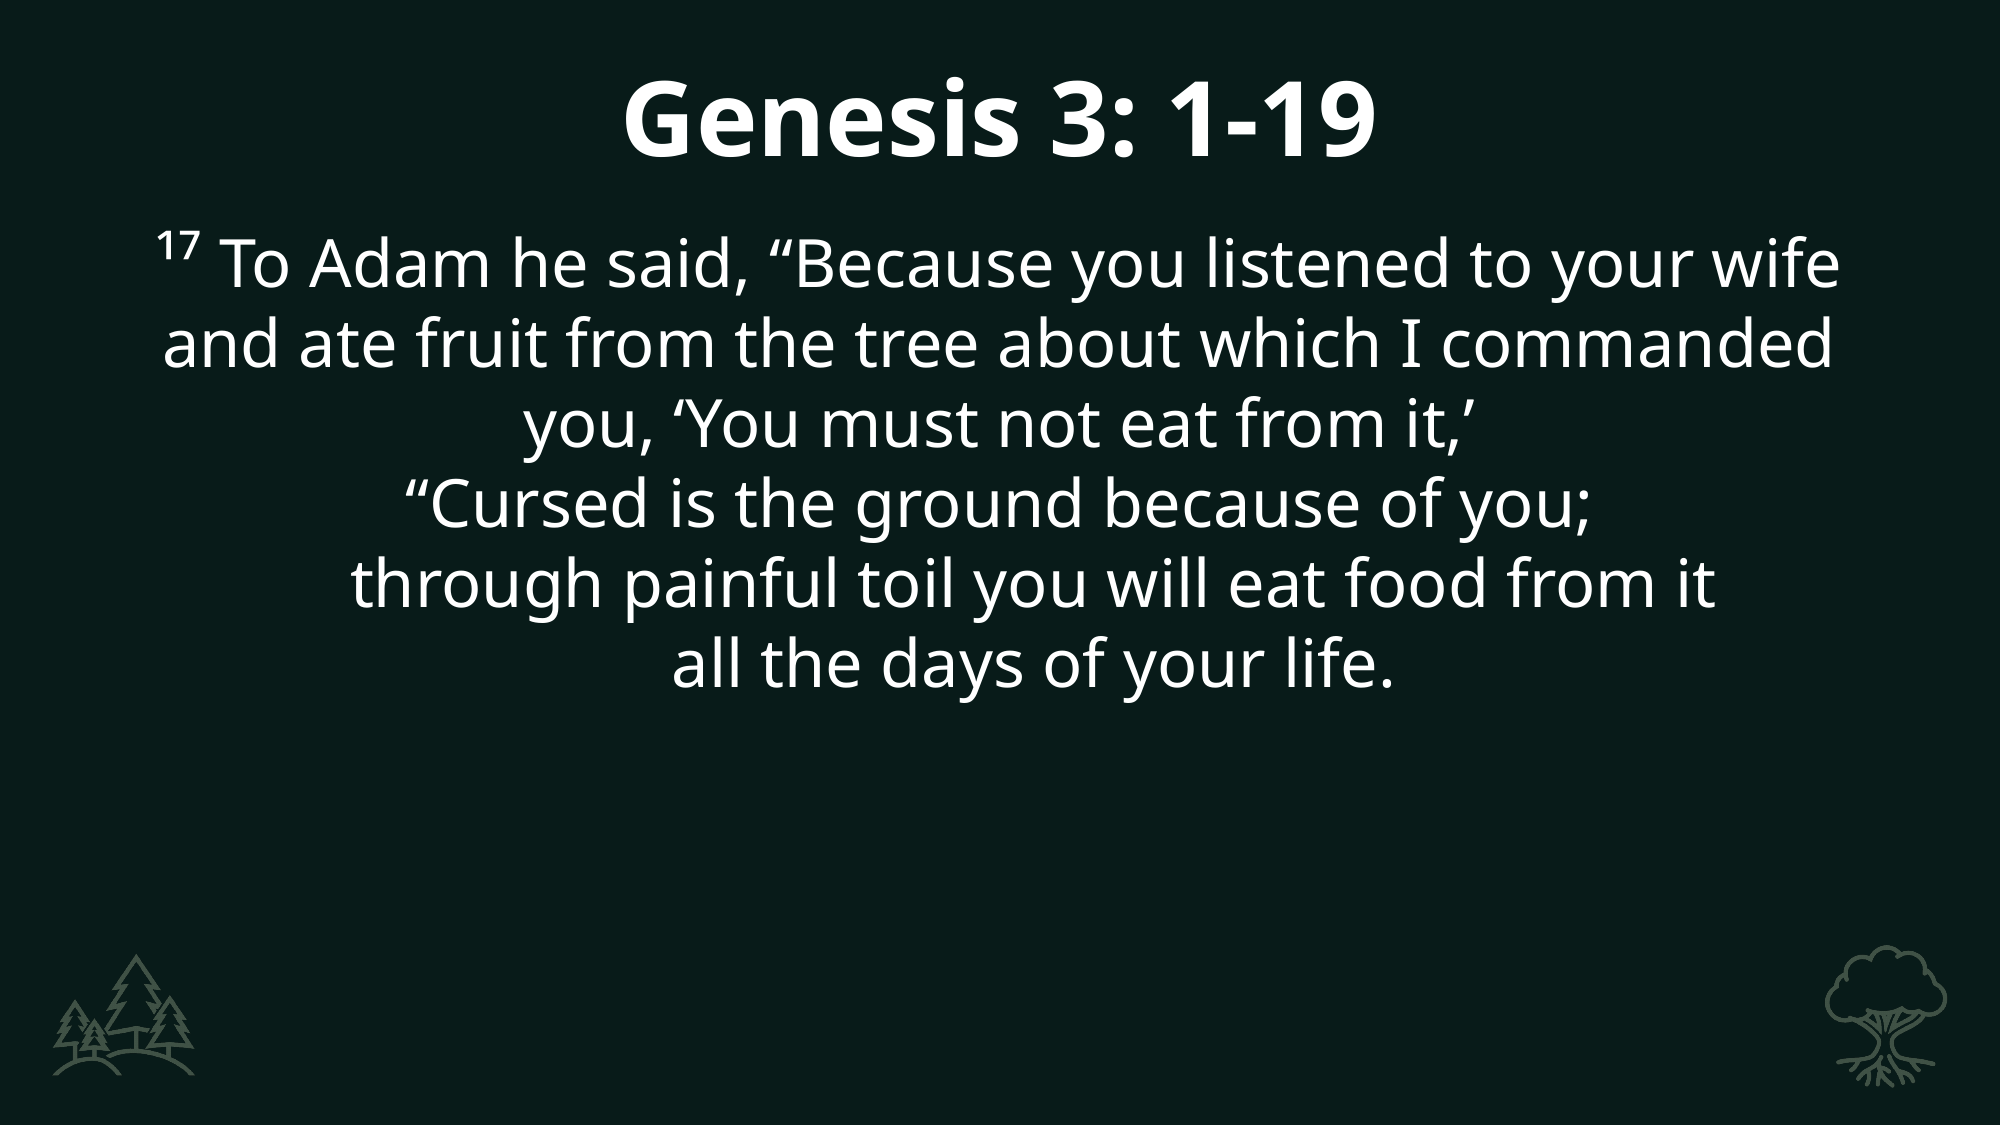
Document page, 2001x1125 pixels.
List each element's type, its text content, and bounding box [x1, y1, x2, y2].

text_box ¹⁷ To Adam he said, “Because you listened to your wife and ate fruit from the tree about which I commanded you, ‘You must not eat from it,’ “Cursed is the ground because of you; through painful toil you will eat food from it all the days of your life. [99, 213, 1900, 789]
picture [1810, 941, 1961, 1092]
picture [48, 941, 199, 1092]
text_box Genesis 3: 1-19 [99, 44, 1900, 185]
